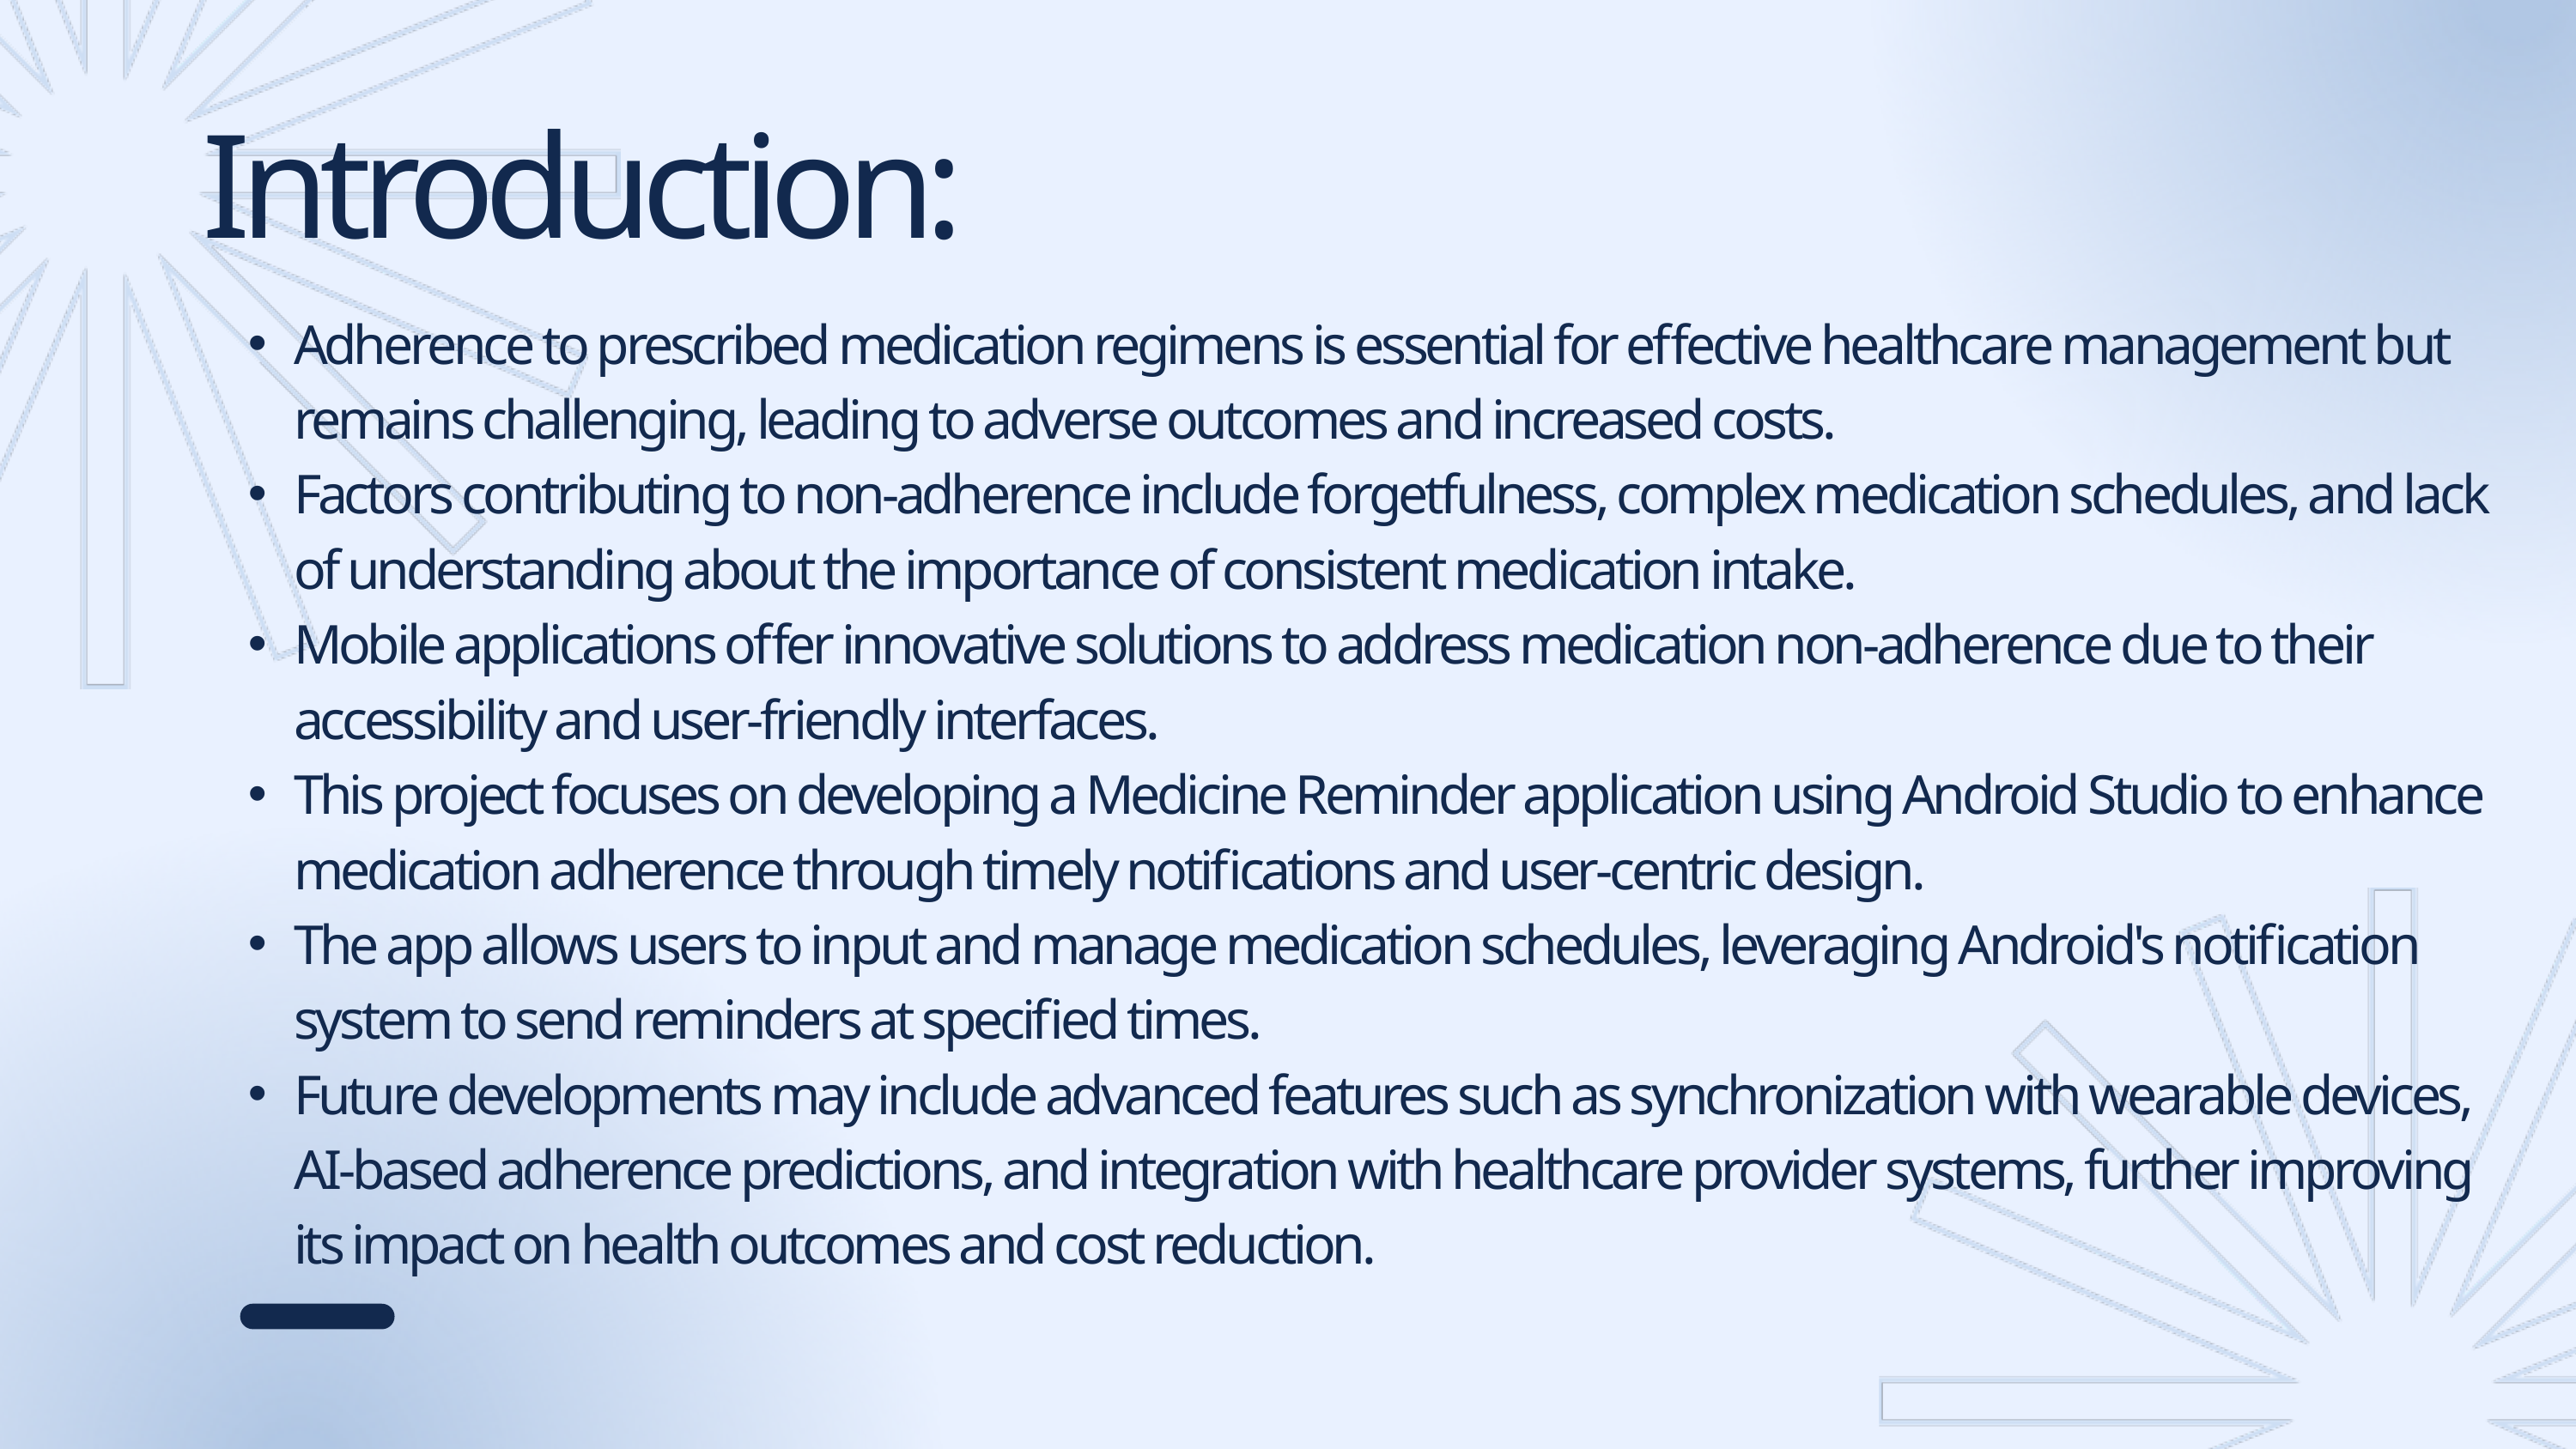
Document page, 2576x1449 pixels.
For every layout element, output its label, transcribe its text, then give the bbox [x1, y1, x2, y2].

text_box [0, 764, 1009, 1449]
text_box [1807, 0, 2576, 709]
text_box Adherence to prescribed medication regimens is essential for effective healthcare management but remains challenging, leading to adverse outcomes and increased costs. Factors contributing to non-adherence include forgetfulness, complex medication schedules, and lack of understanding about the importance of consistent medication intake. Mobile applications offer innovative solutions to address medication non-adherence due to their accessibility and user-friendly interfaces. This project focuses on developing a Medicine Reminder application using Android Studio to enhance medication adherence through timely notifications and user-centric design. The app allows users to input and manage medication schedules, leveraging Android's notification system to send reminders at specified times. Future developments may include advanced features such as synchronization with wearable devices, AI-based adherence predictions, and integration with healthcare provider systems, further improving its impact on health outcomes and cost reduction. [202, 224, 2496, 1276]
text_box Introduction: [202, 142, 1487, 224]
text_box [0, 0, 621, 690]
text_box [1879, 888, 2576, 1449]
